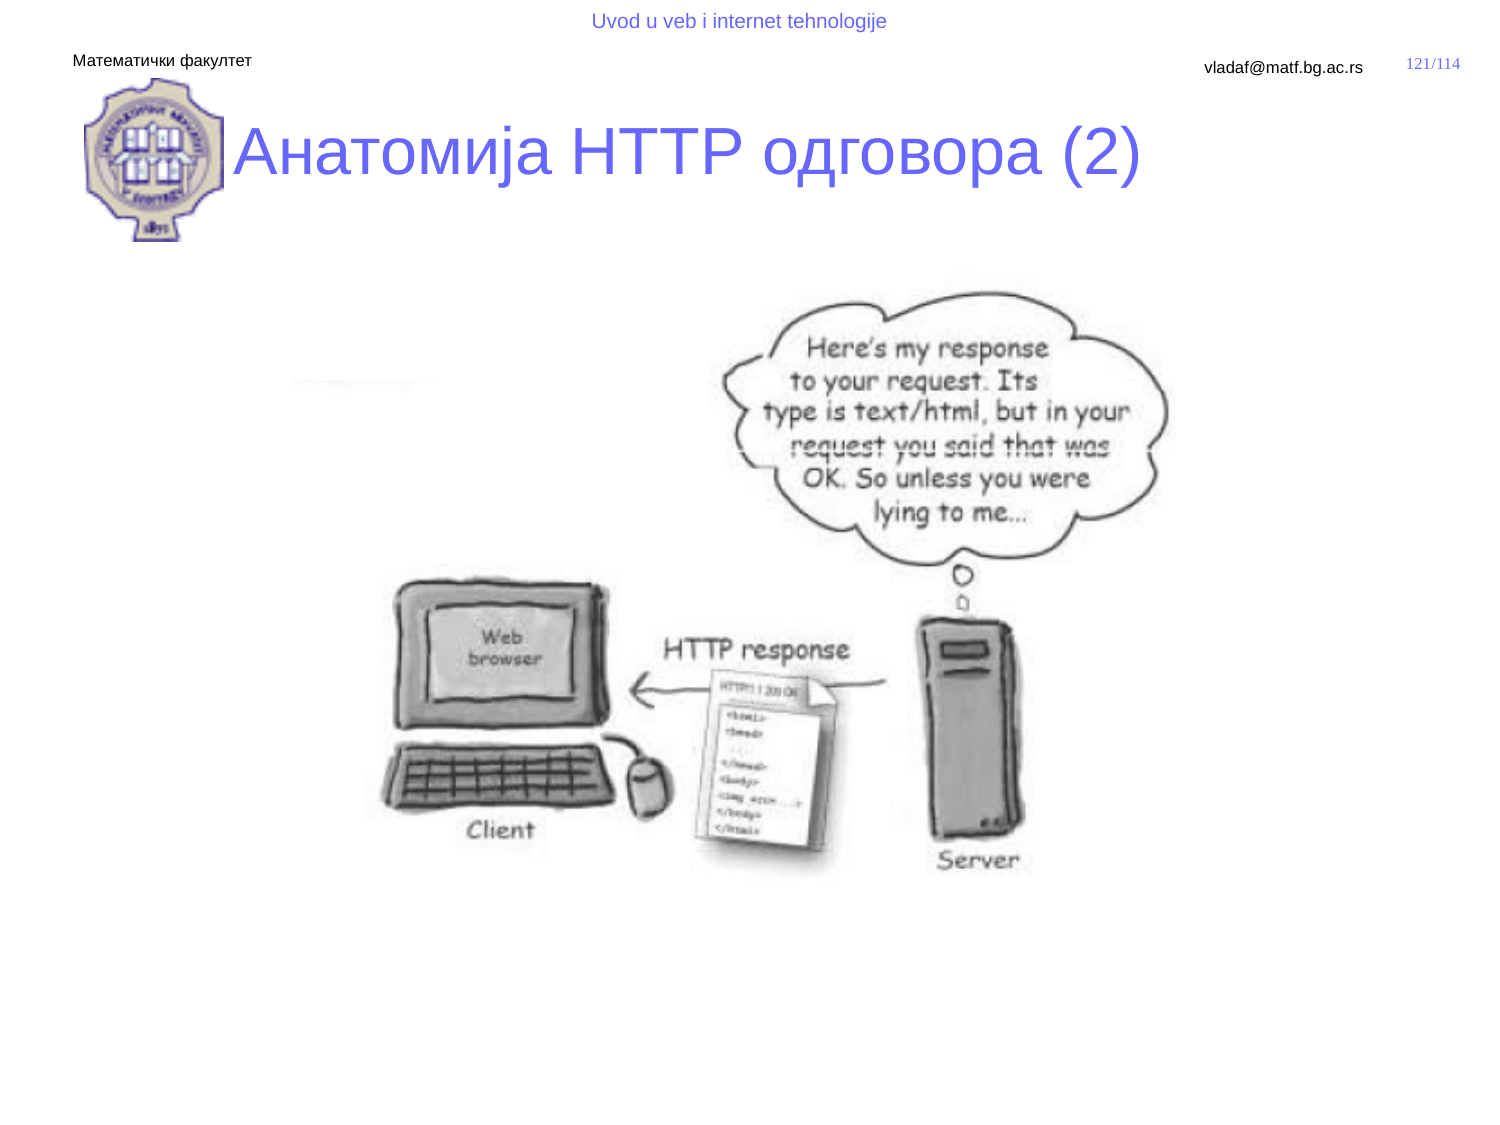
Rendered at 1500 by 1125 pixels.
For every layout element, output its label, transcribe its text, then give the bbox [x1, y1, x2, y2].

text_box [239, 219, 1176, 887]
title Анатомија HTTP одговора (2) [218, 54, 1483, 243]
picture [84, 78, 218, 242]
